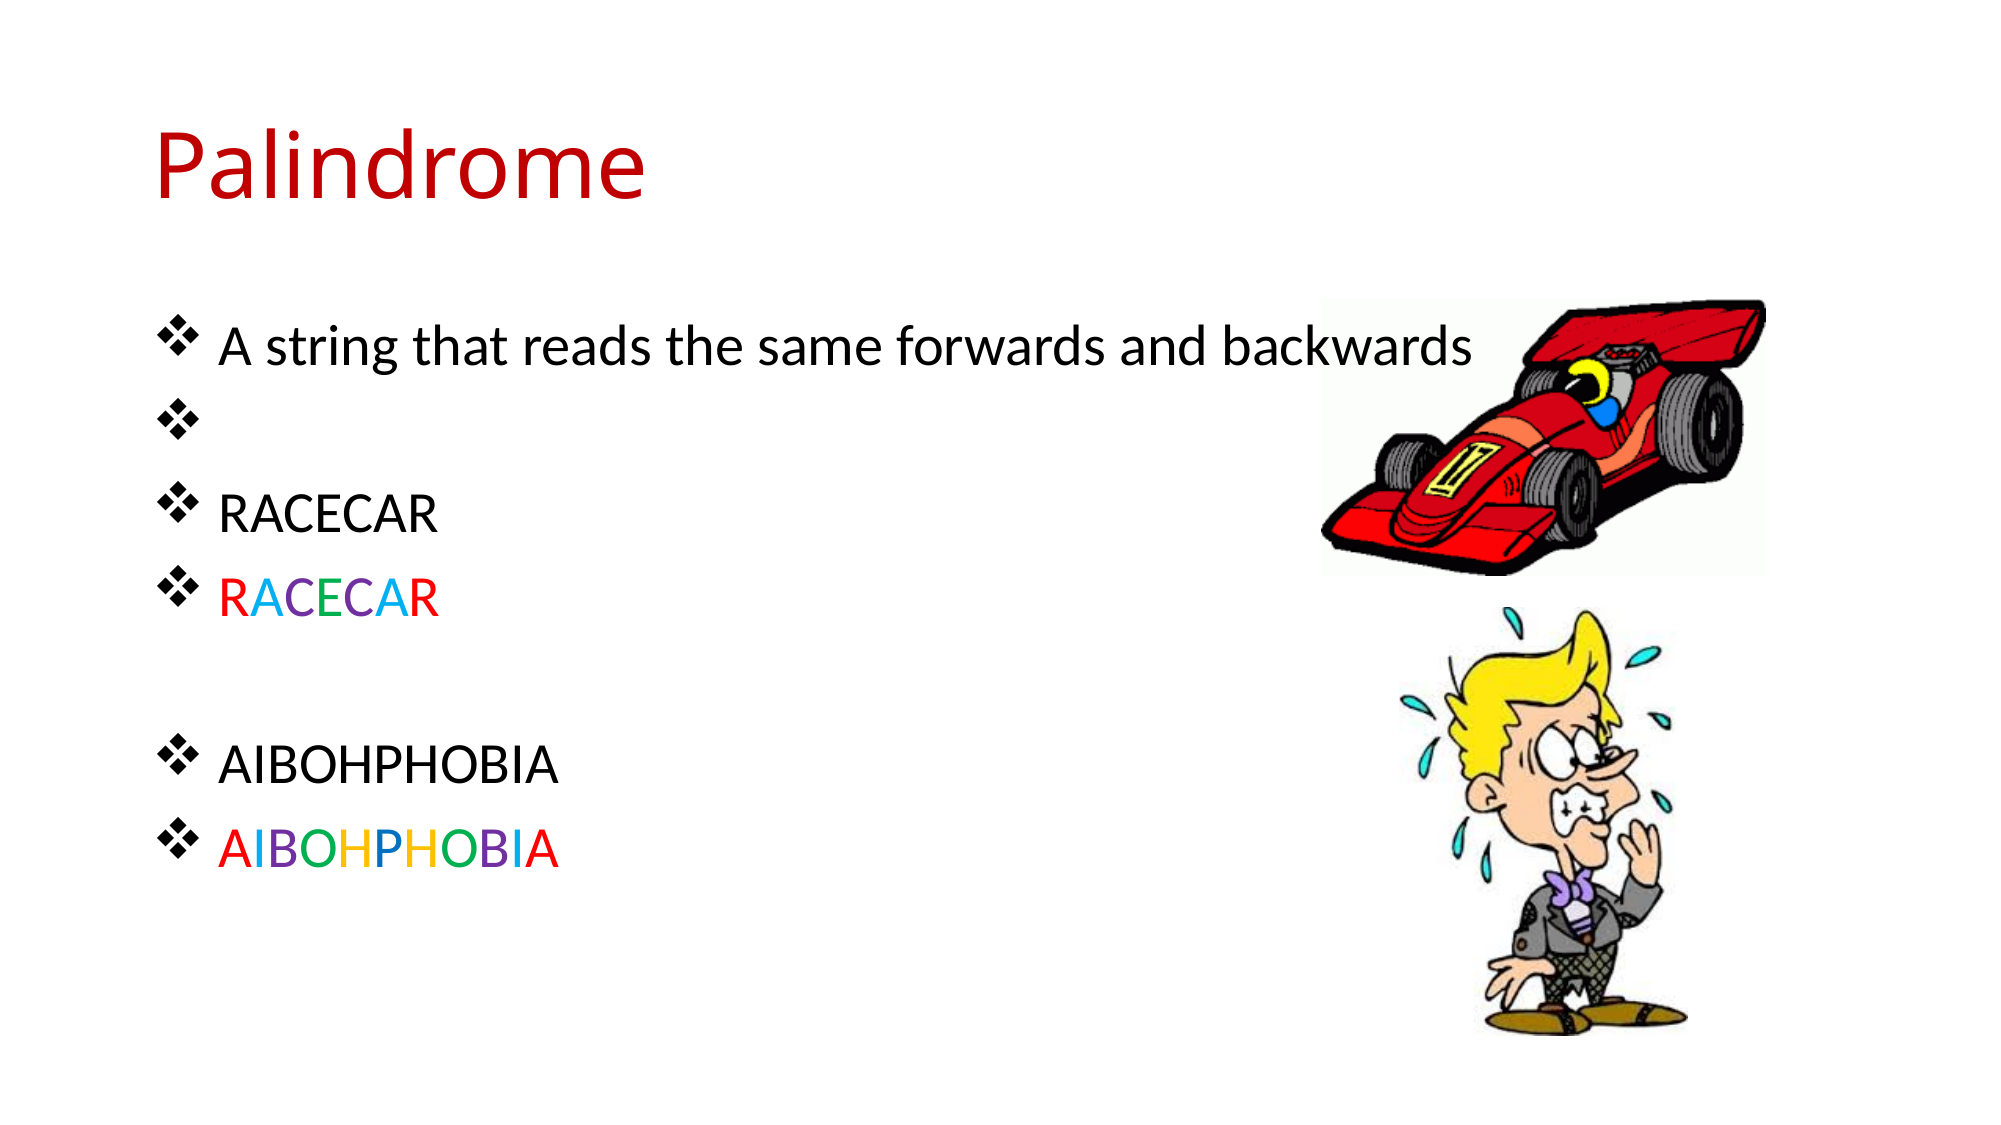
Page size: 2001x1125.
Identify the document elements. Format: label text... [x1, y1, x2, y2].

picture [1399, 607, 1688, 1036]
picture [1321, 299, 1766, 576]
title Palindrome [137, 59, 1863, 278]
